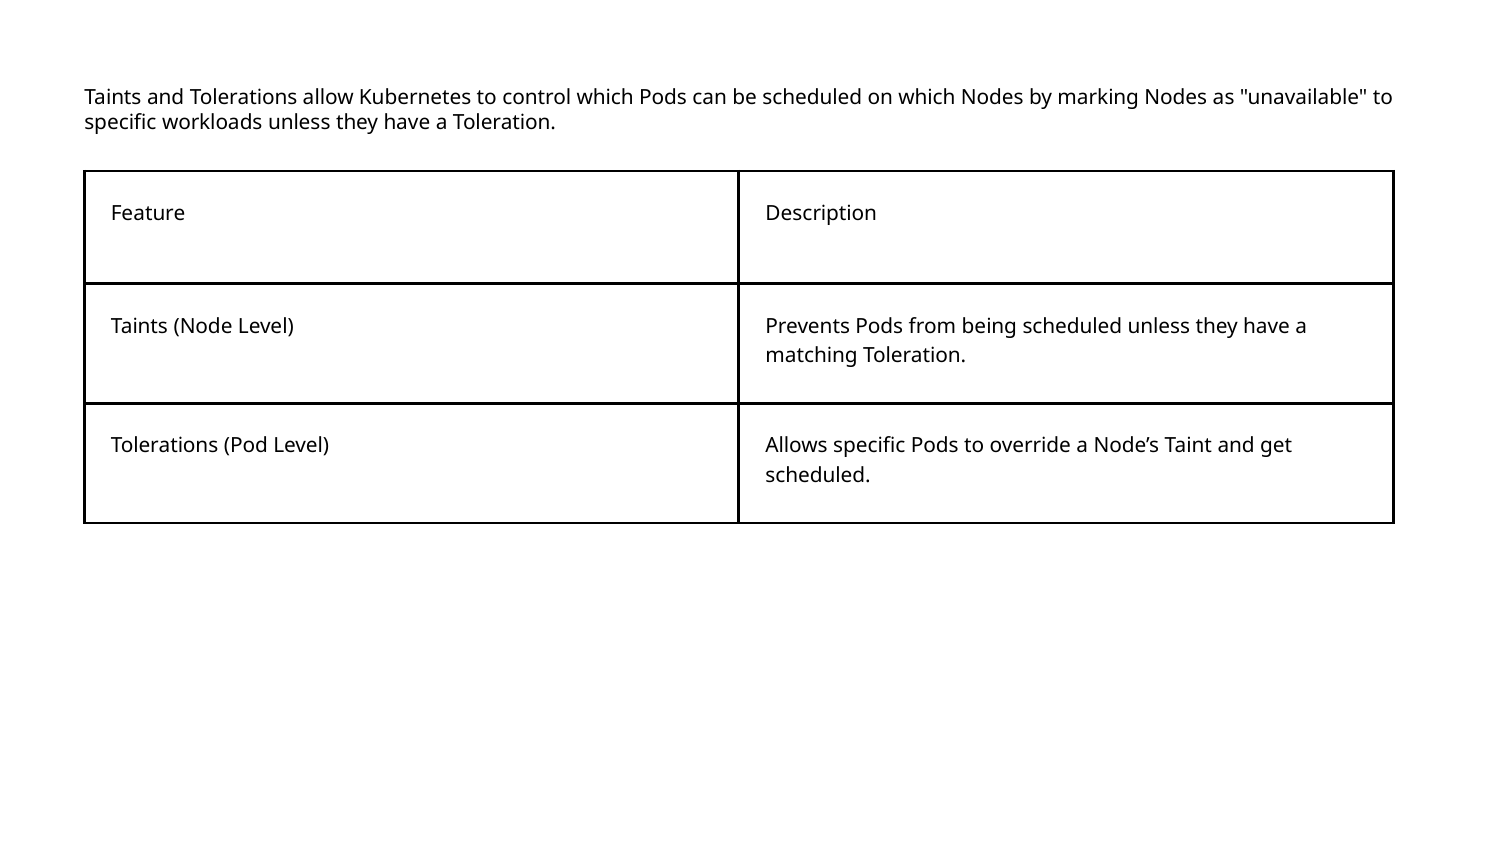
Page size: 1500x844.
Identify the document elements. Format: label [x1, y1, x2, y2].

table_cell [86, 405, 737, 522]
text_box [84, 84, 1394, 134]
table_header [86, 172, 737, 282]
table_cell [740, 405, 1392, 522]
table_cell [740, 285, 1392, 402]
table_cell [86, 285, 737, 402]
table_header [740, 172, 1392, 282]
